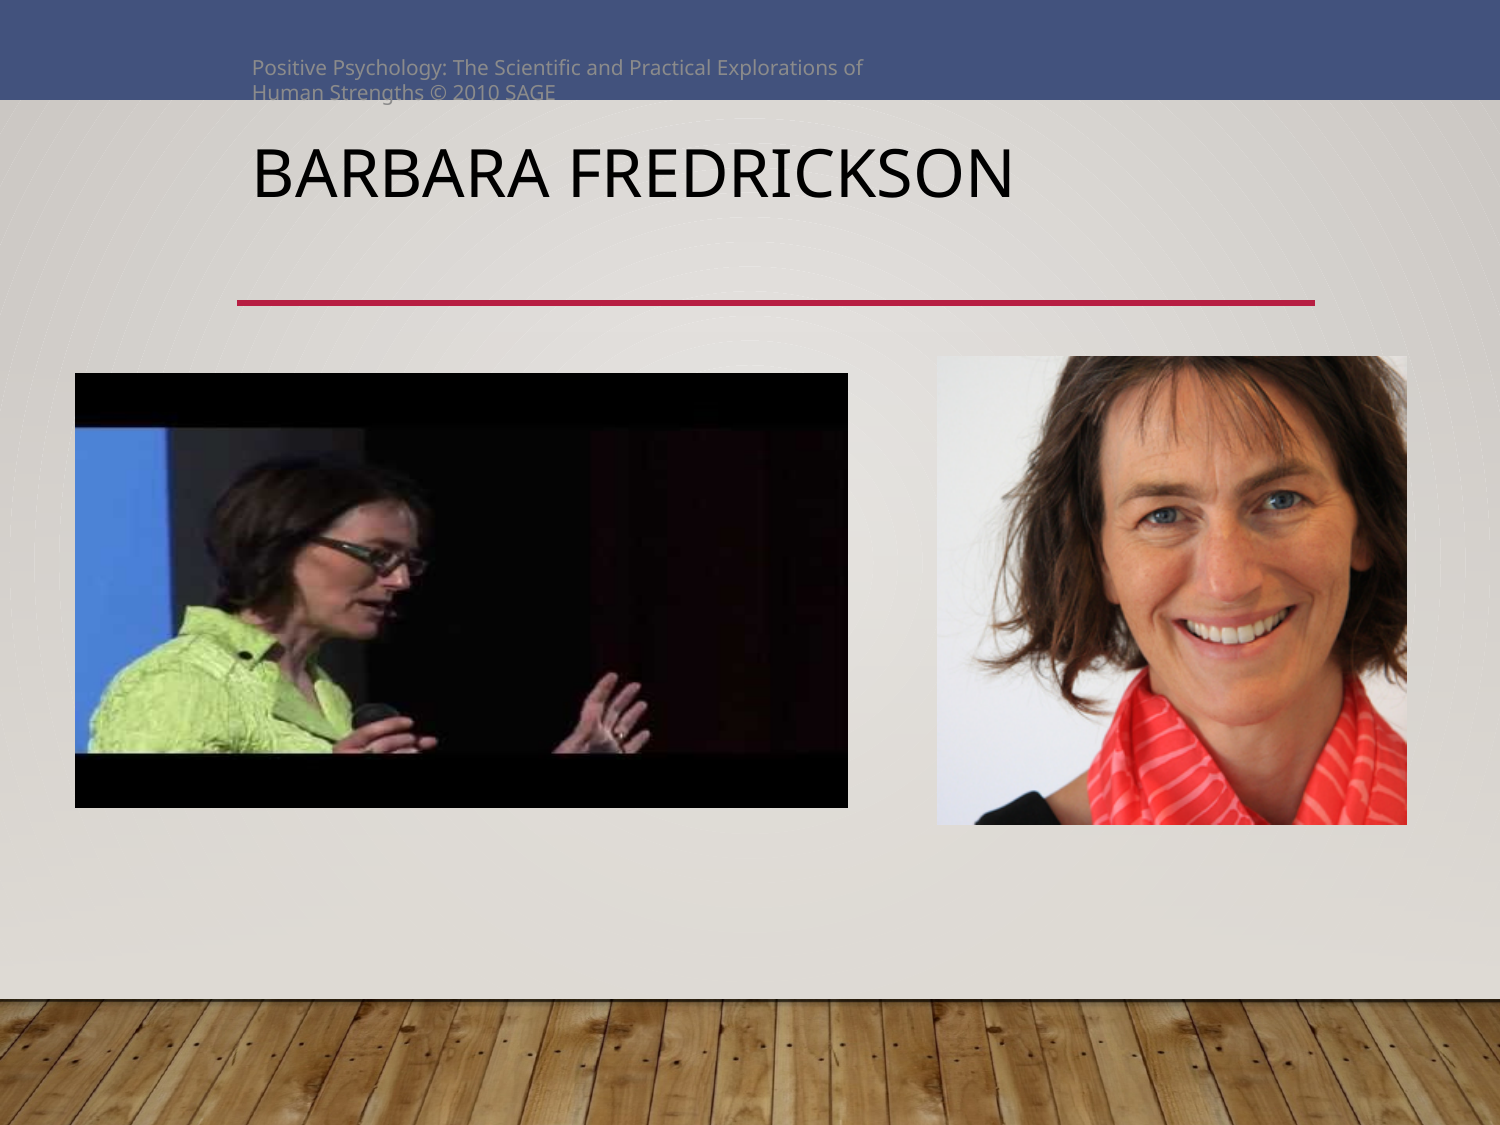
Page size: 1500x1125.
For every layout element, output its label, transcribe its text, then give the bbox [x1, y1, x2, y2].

picture [937, 355, 1407, 826]
footer Positive Psychology: The Scientific and Practical Explorations of Human Strengths © 2010 SAGE [236, 54, 899, 105]
title Barbara Fredrickson [236, 131, 1315, 305]
list The Science of a Meaningful Life [75, 512, 900, 1006]
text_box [74, 372, 849, 809]
picture [0, 999, 1500, 1125]
